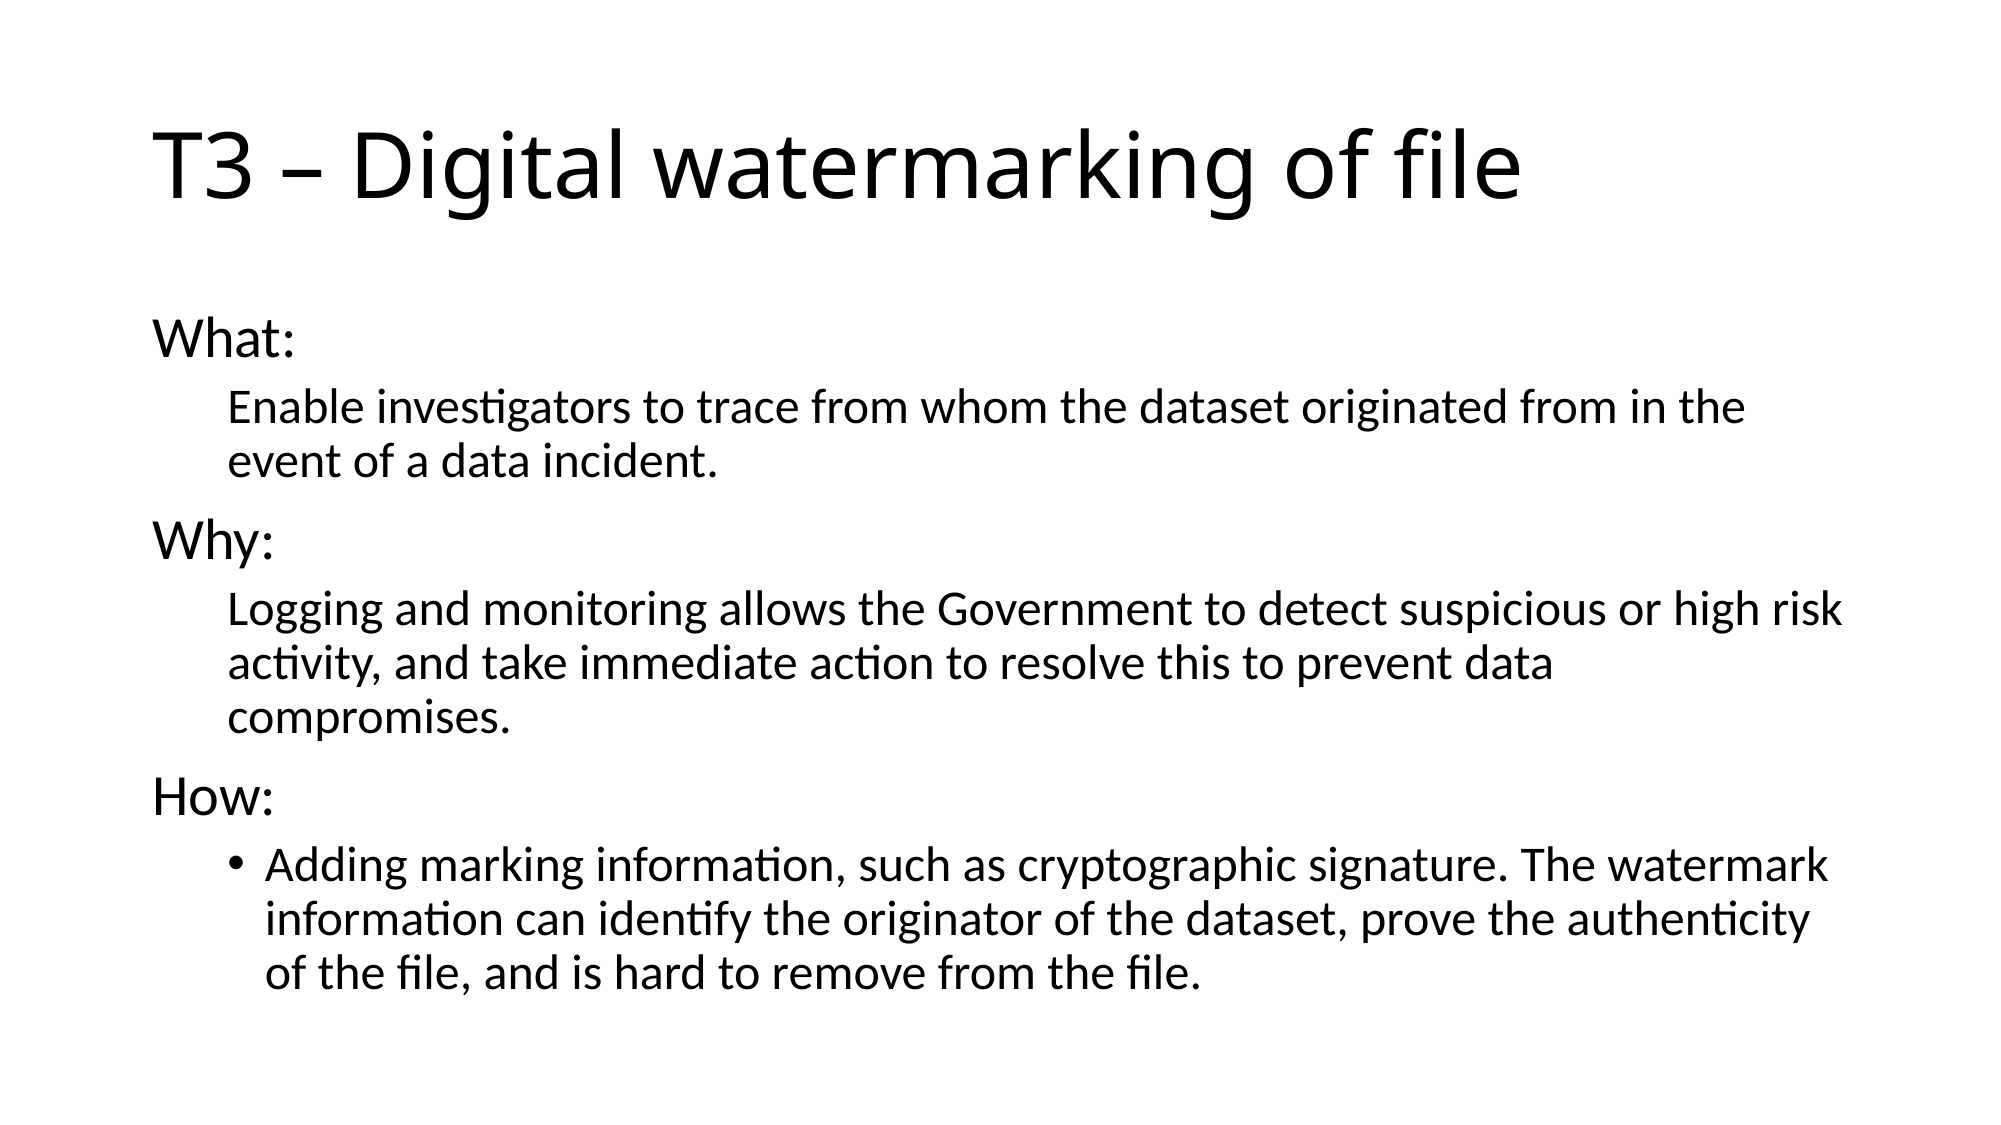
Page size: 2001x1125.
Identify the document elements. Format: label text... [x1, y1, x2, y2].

title T3 – Digital watermarking of file [137, 59, 1863, 278]
list What: Enable investigators to trace from whom the dataset originated from in the event of a data incident. Why: Logging and monitoring allows the Government to detect suspicious or high risk activity, and take immediate action to resolve this to prevent data compromises. How: Adding marking information, such as cryptographic signature. The watermark information can identify the originator of the dataset, prove the authenticity of the file, and is hard to remove from the file. [137, 299, 1863, 1014]
